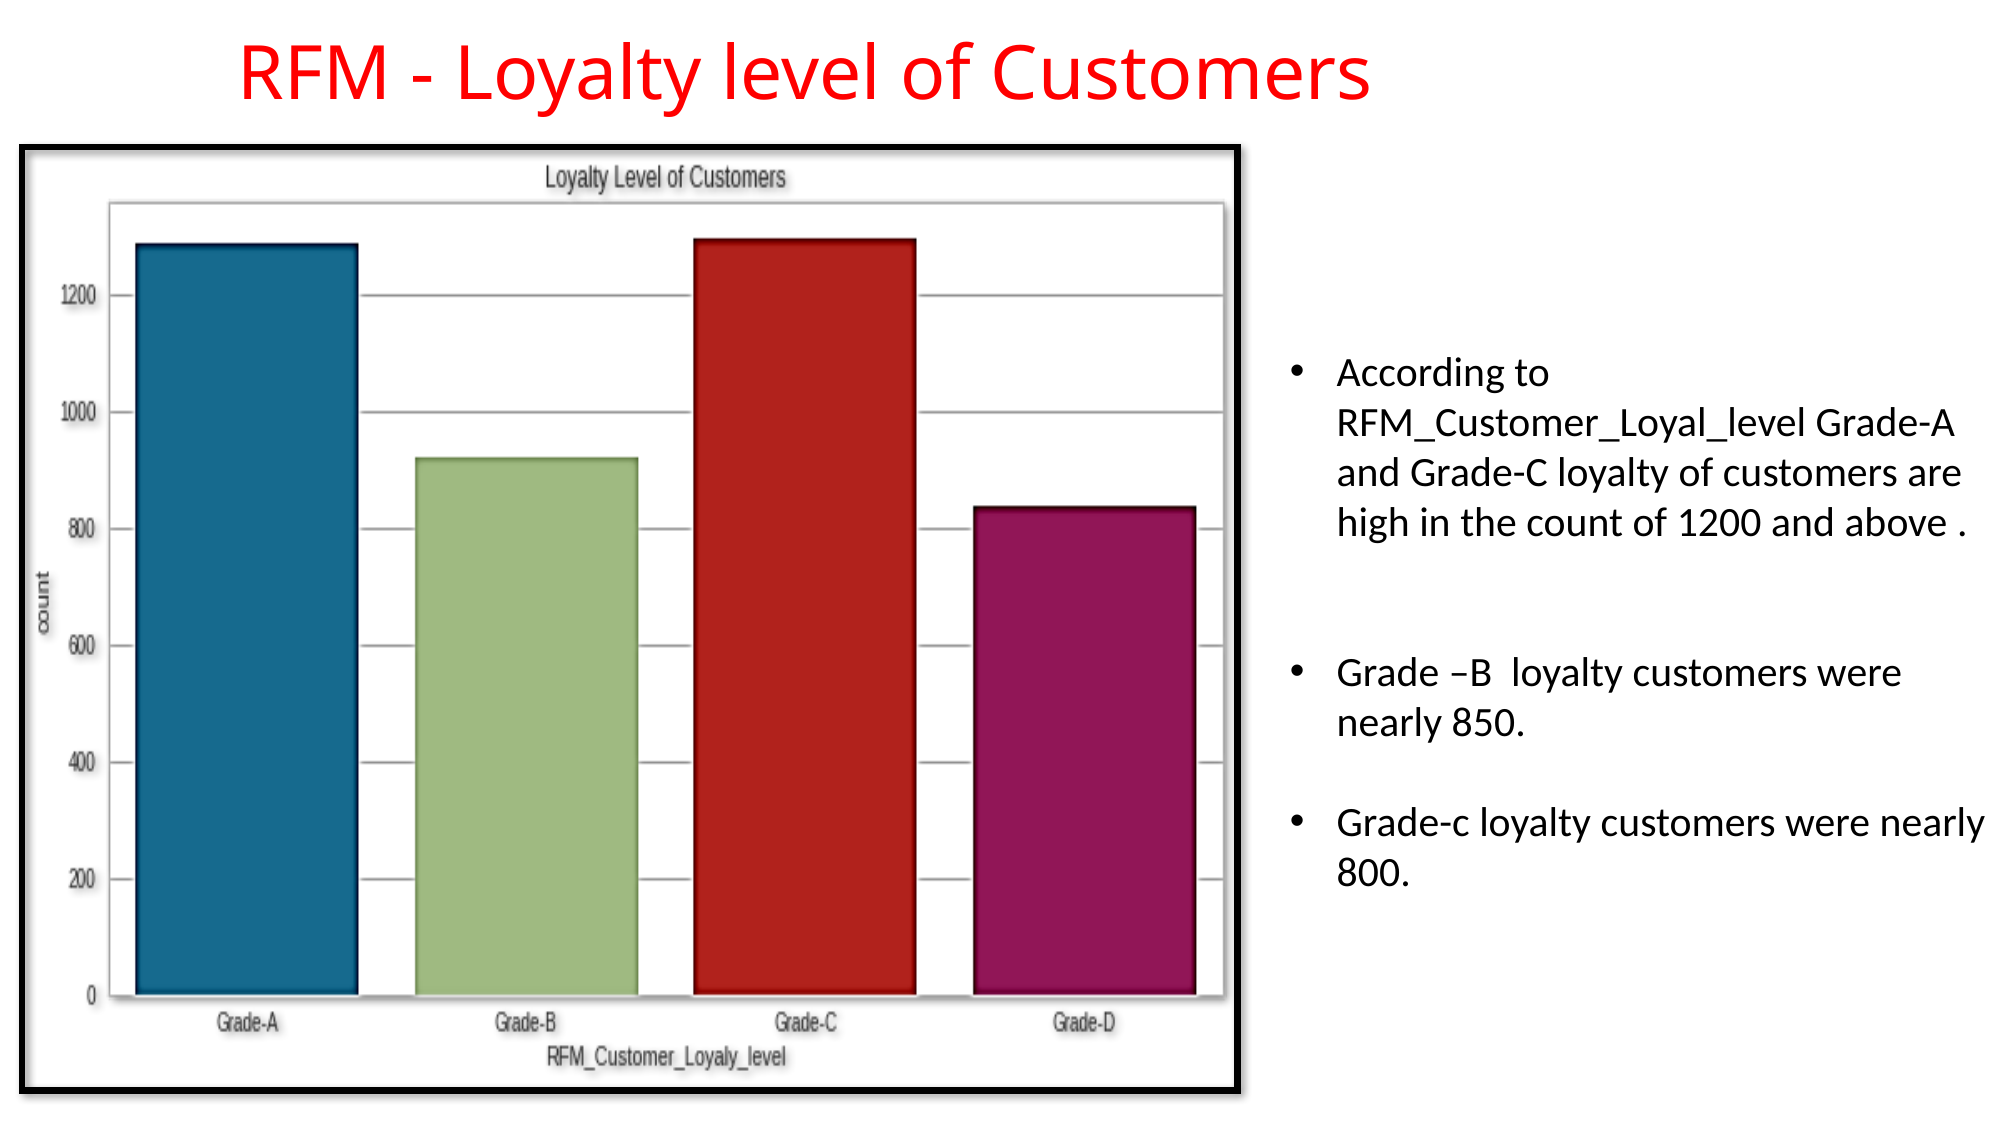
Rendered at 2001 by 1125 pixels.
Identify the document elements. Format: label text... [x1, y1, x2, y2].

text_box According to RFM_Customer_Loyal_level Grade-A and Grade-C loyalty of customers are high in the count of 1200 and above . Grade –B loyalty customers were nearly 850. Grade-c loyalty customers were nearly 800. [1275, 337, 2000, 948]
picture [24, 149, 1235, 1088]
title RFM - Loyalty level of Customers [237, 24, 1605, 116]
